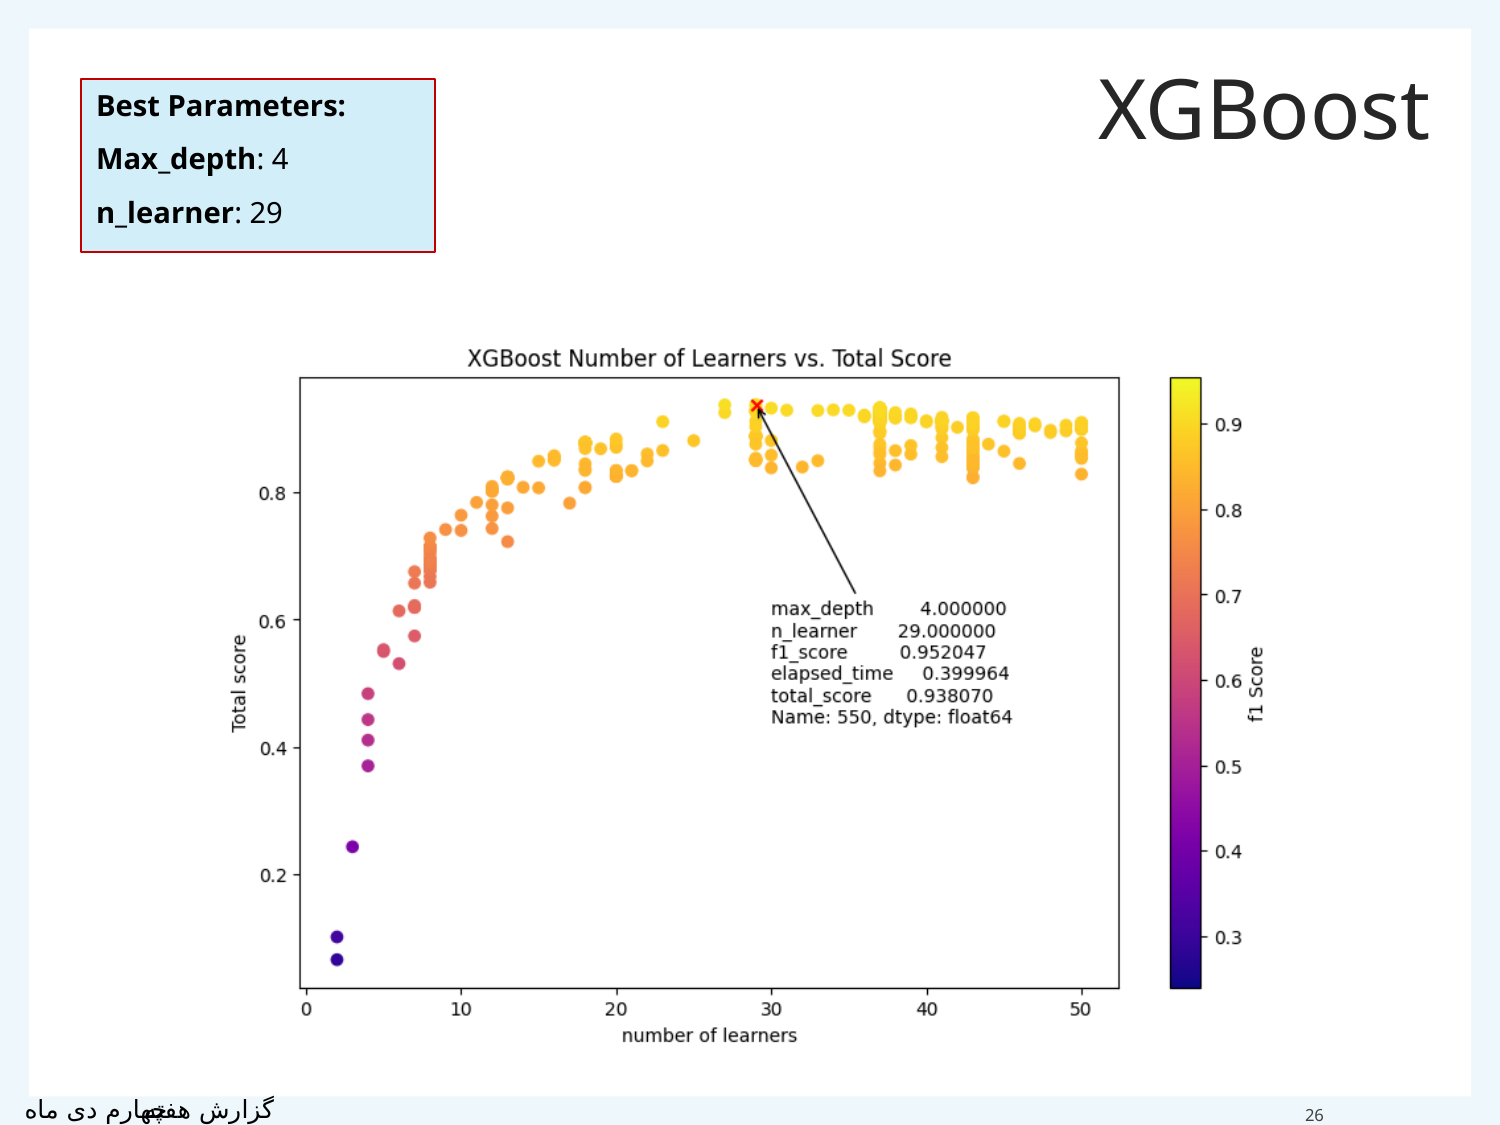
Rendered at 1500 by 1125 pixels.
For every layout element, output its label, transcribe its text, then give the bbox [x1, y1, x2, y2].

picture [219, 335, 1281, 1058]
slide_number 26 [1290, 1092, 1470, 1125]
list Best Parameters: Max_depth: 4 n_learner: 29 [80, 78, 436, 253]
title XGBoost [185, 0, 1446, 225]
